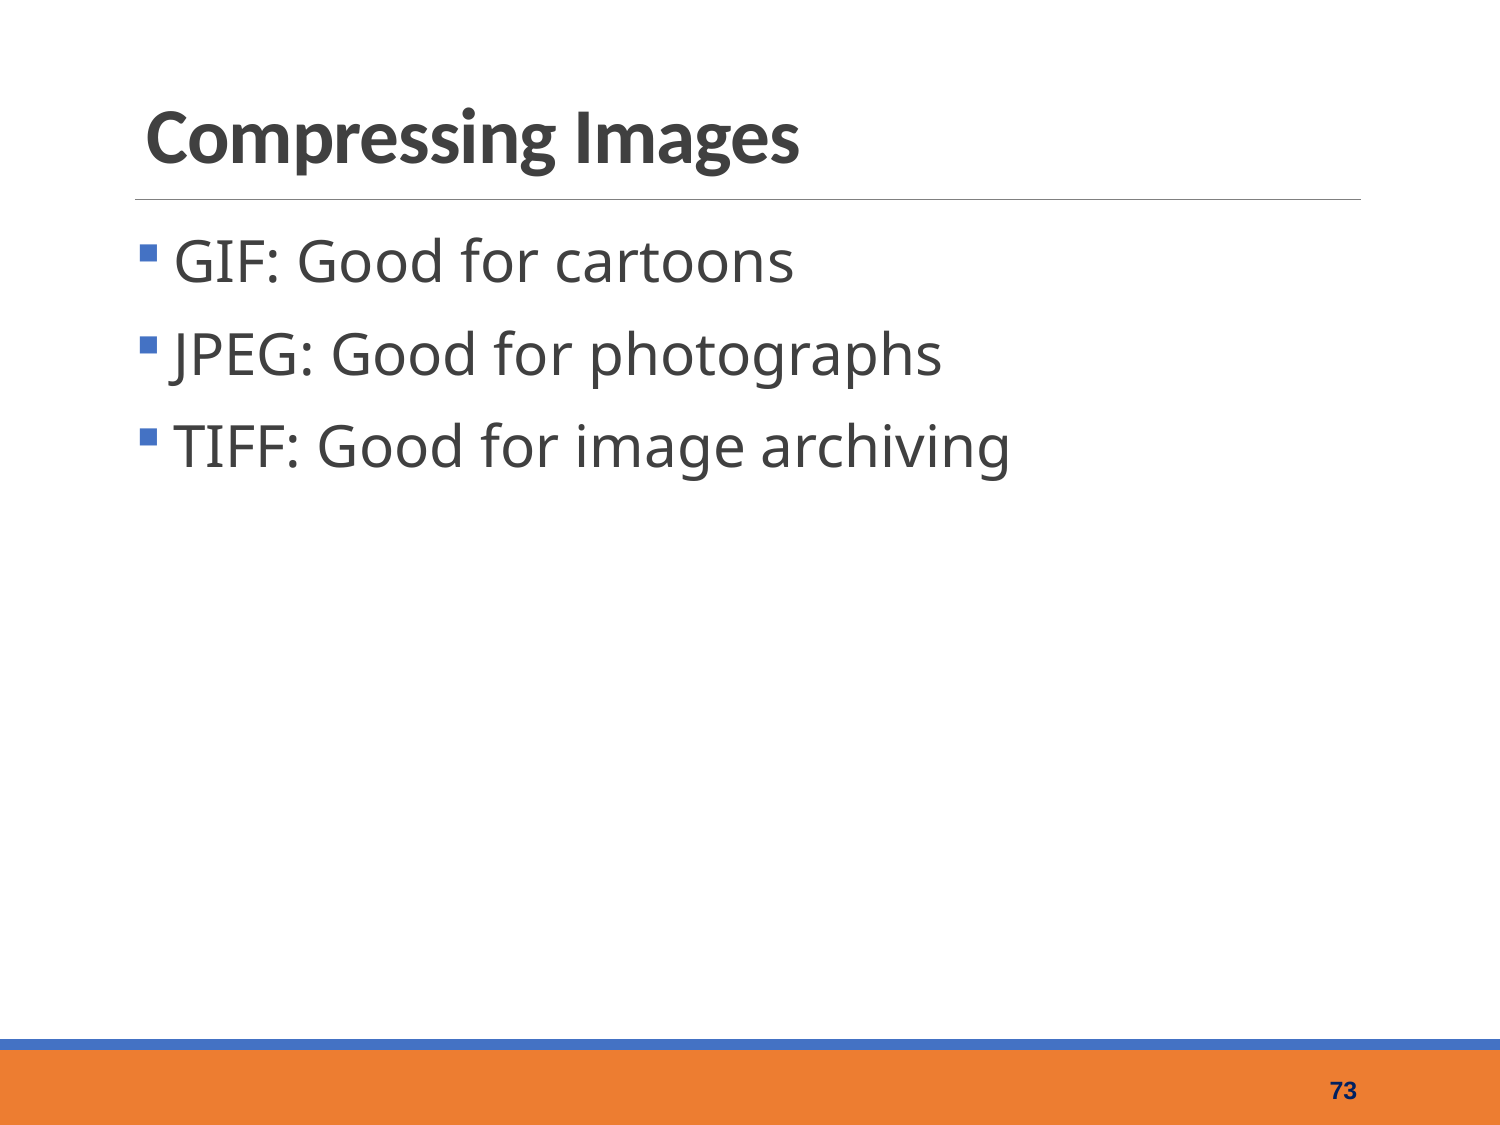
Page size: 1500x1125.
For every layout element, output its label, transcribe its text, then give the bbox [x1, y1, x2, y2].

list GIF: Good for cartoons JPEG: Good for photographs TIFF: Good for image archiving [135, 224, 1373, 963]
slide_number 73 [1257, 1059, 1373, 1120]
title Compressing Images [131, 50, 1369, 188]
